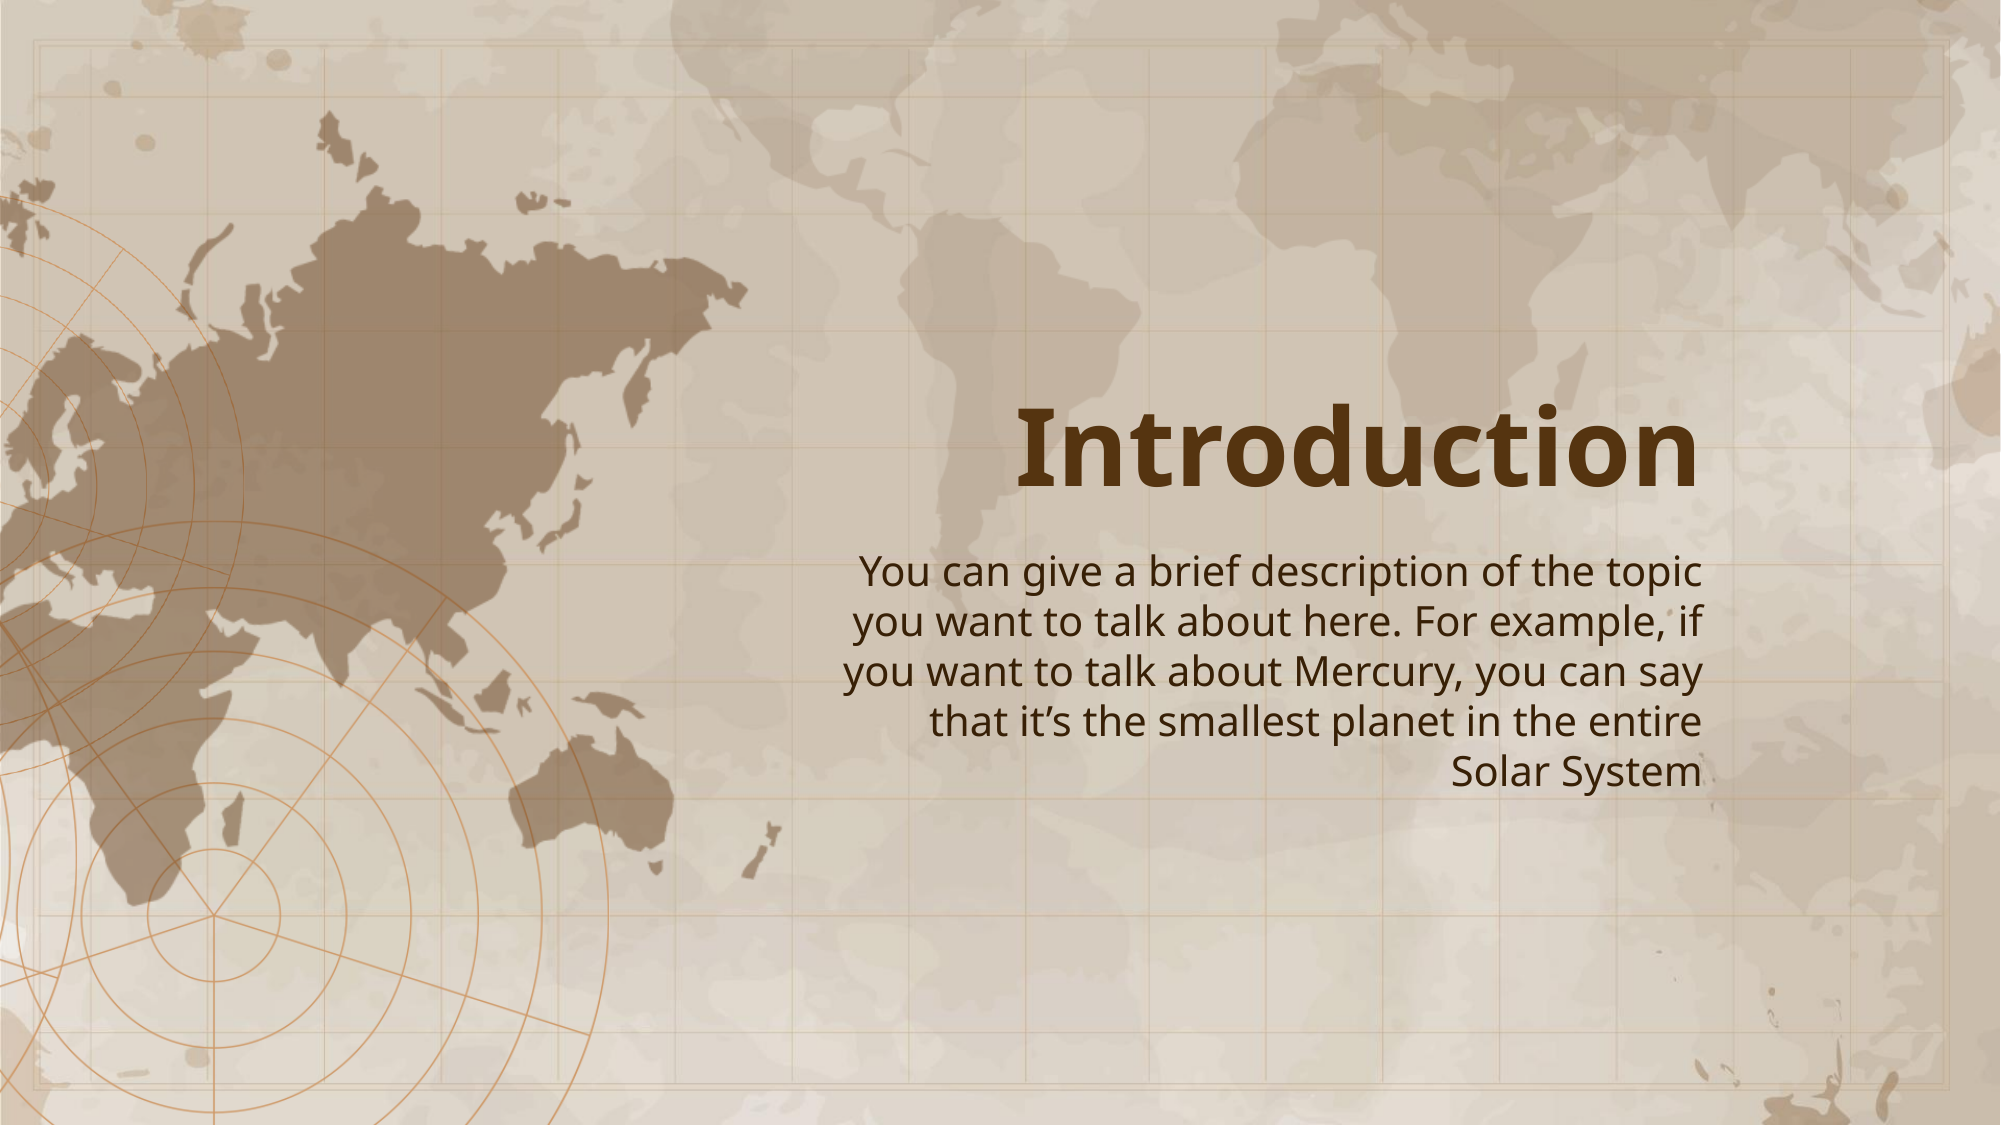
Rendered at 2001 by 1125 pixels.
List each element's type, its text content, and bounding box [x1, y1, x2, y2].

title Introduction [814, 358, 1724, 484]
picture [0, 0, 2000, 1125]
subtitle You can give a brief description of the topic you want to talk about here. For example, if you want to talk about Mercury, you can say that it’s the smallest planet in the entire Solar System [815, 524, 1724, 815]
